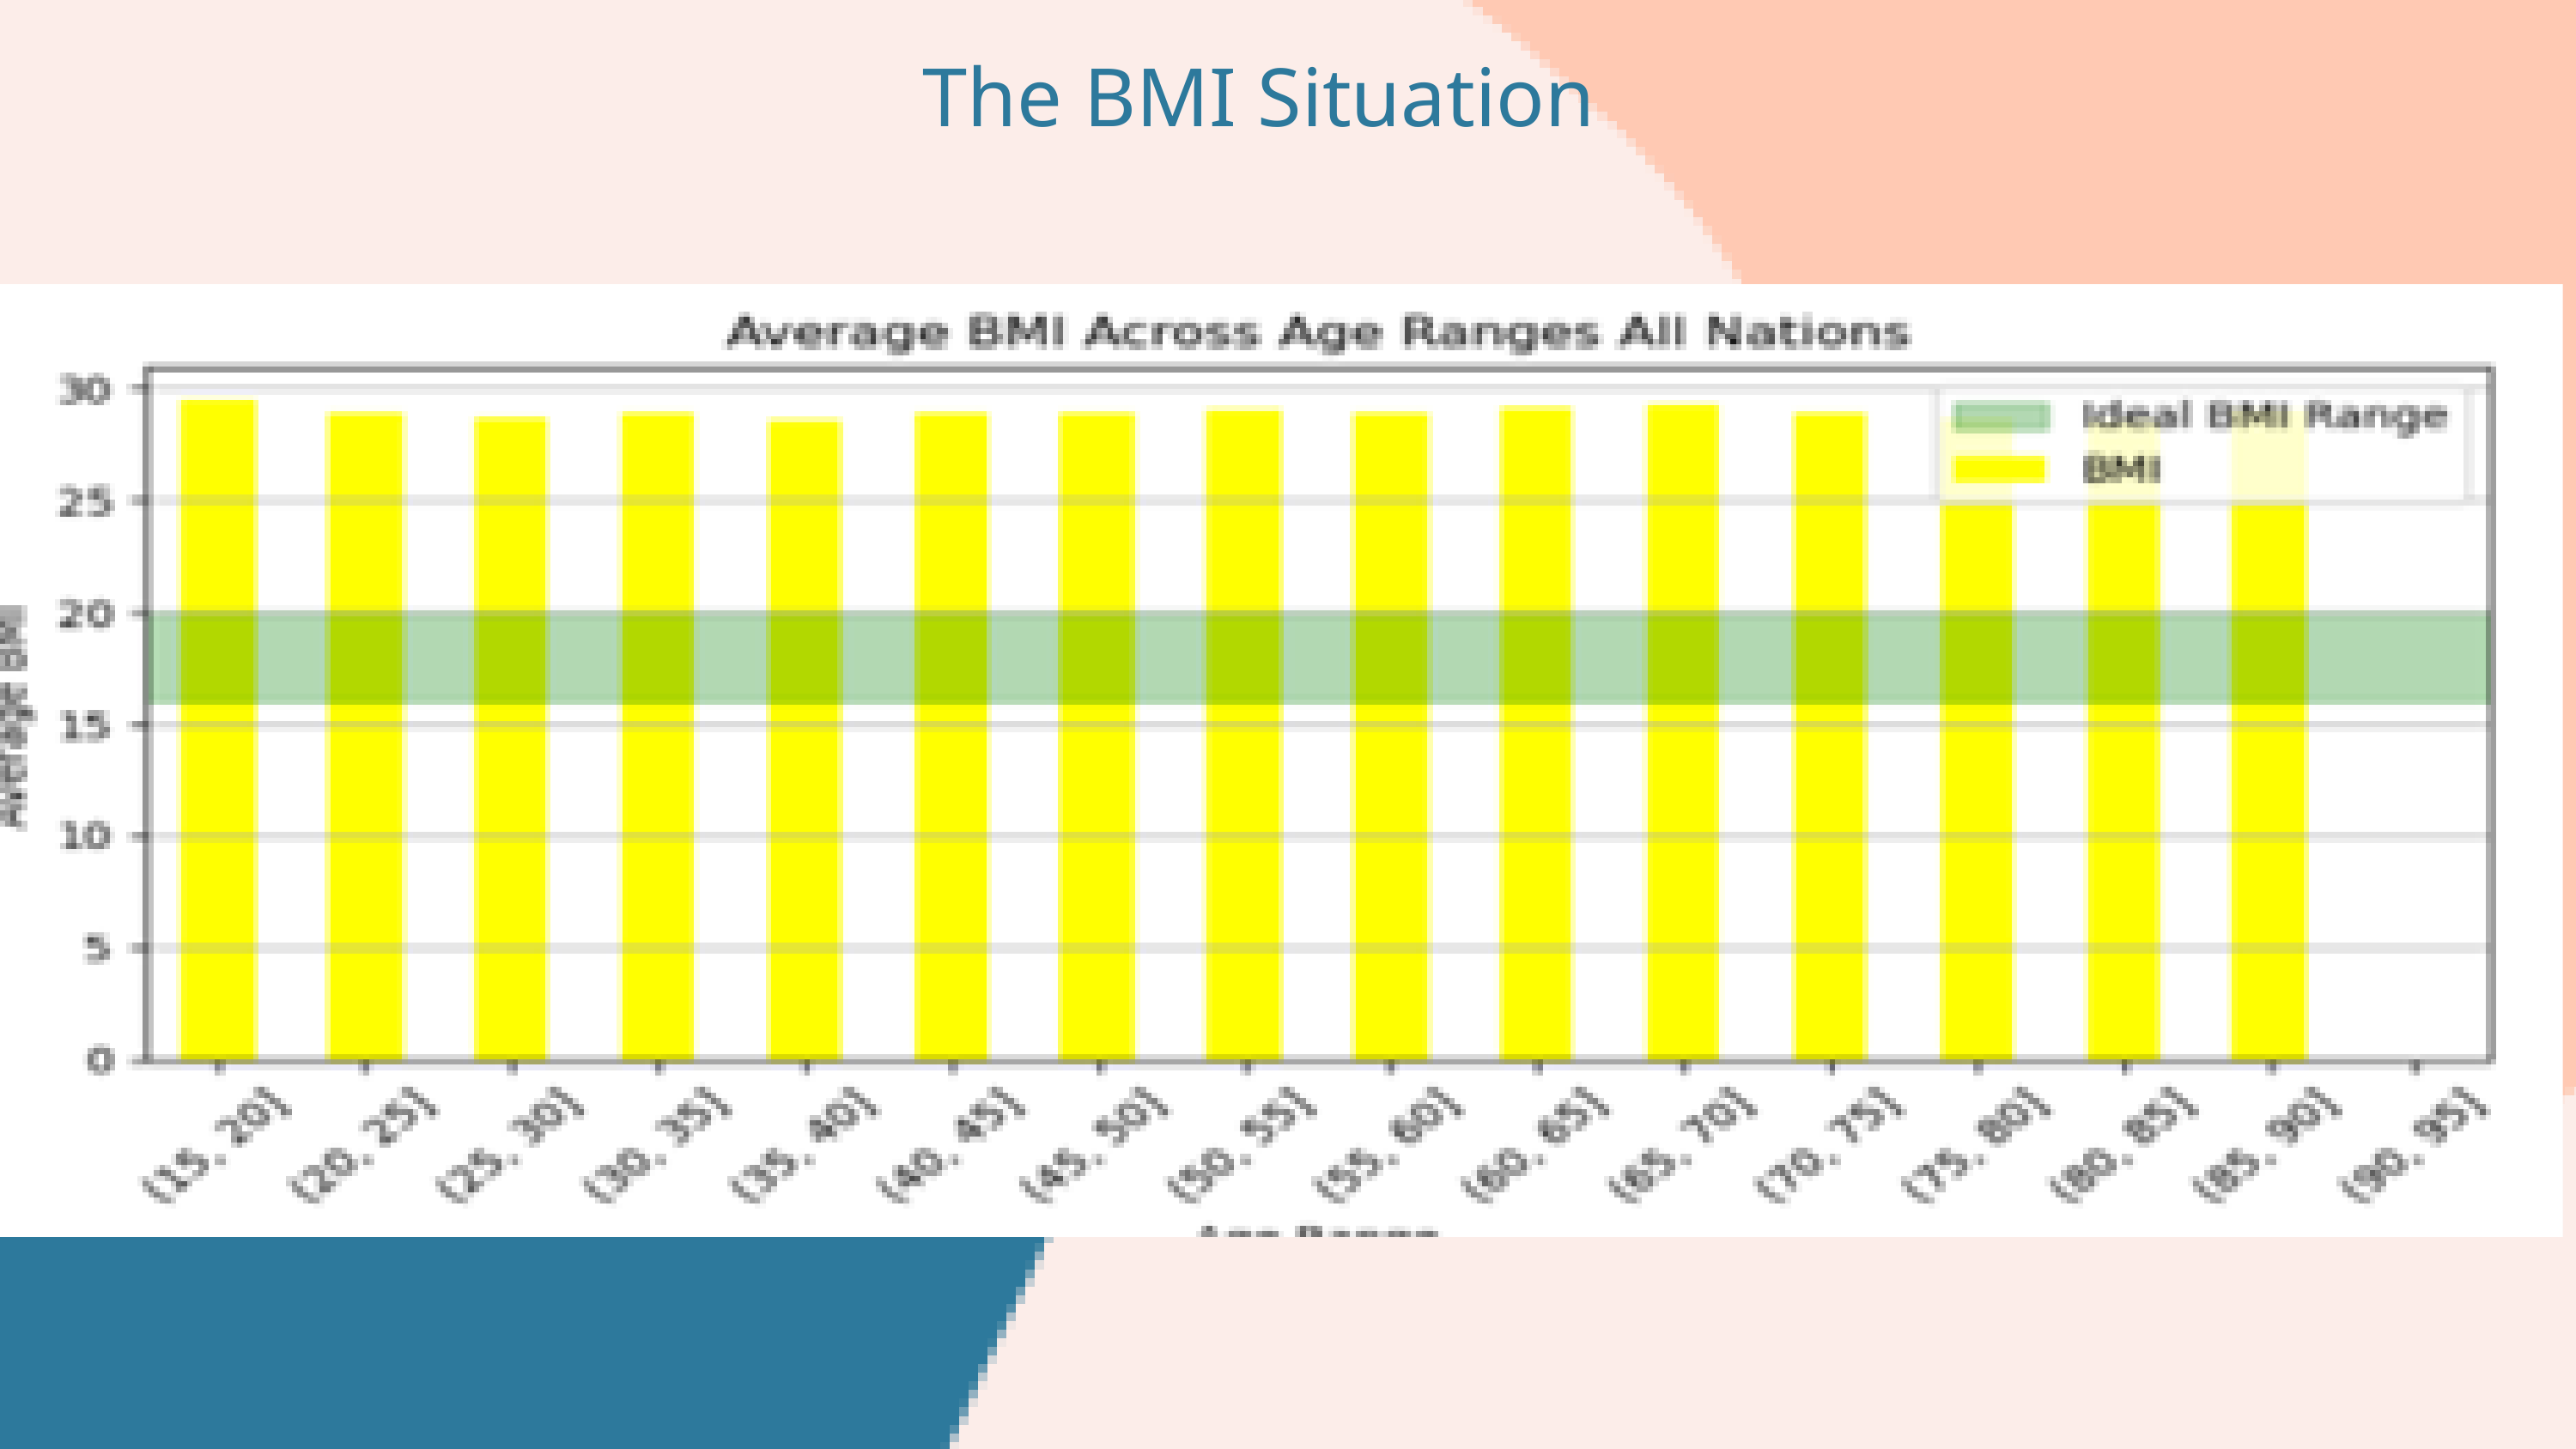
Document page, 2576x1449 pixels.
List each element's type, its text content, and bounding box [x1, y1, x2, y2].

text_box The BMI Situation [232, 42, 2286, 143]
text_box [0, 1237, 1623, 1449]
text_box [0, 284, 2563, 1237]
text_box [1191, 0, 2576, 1151]
